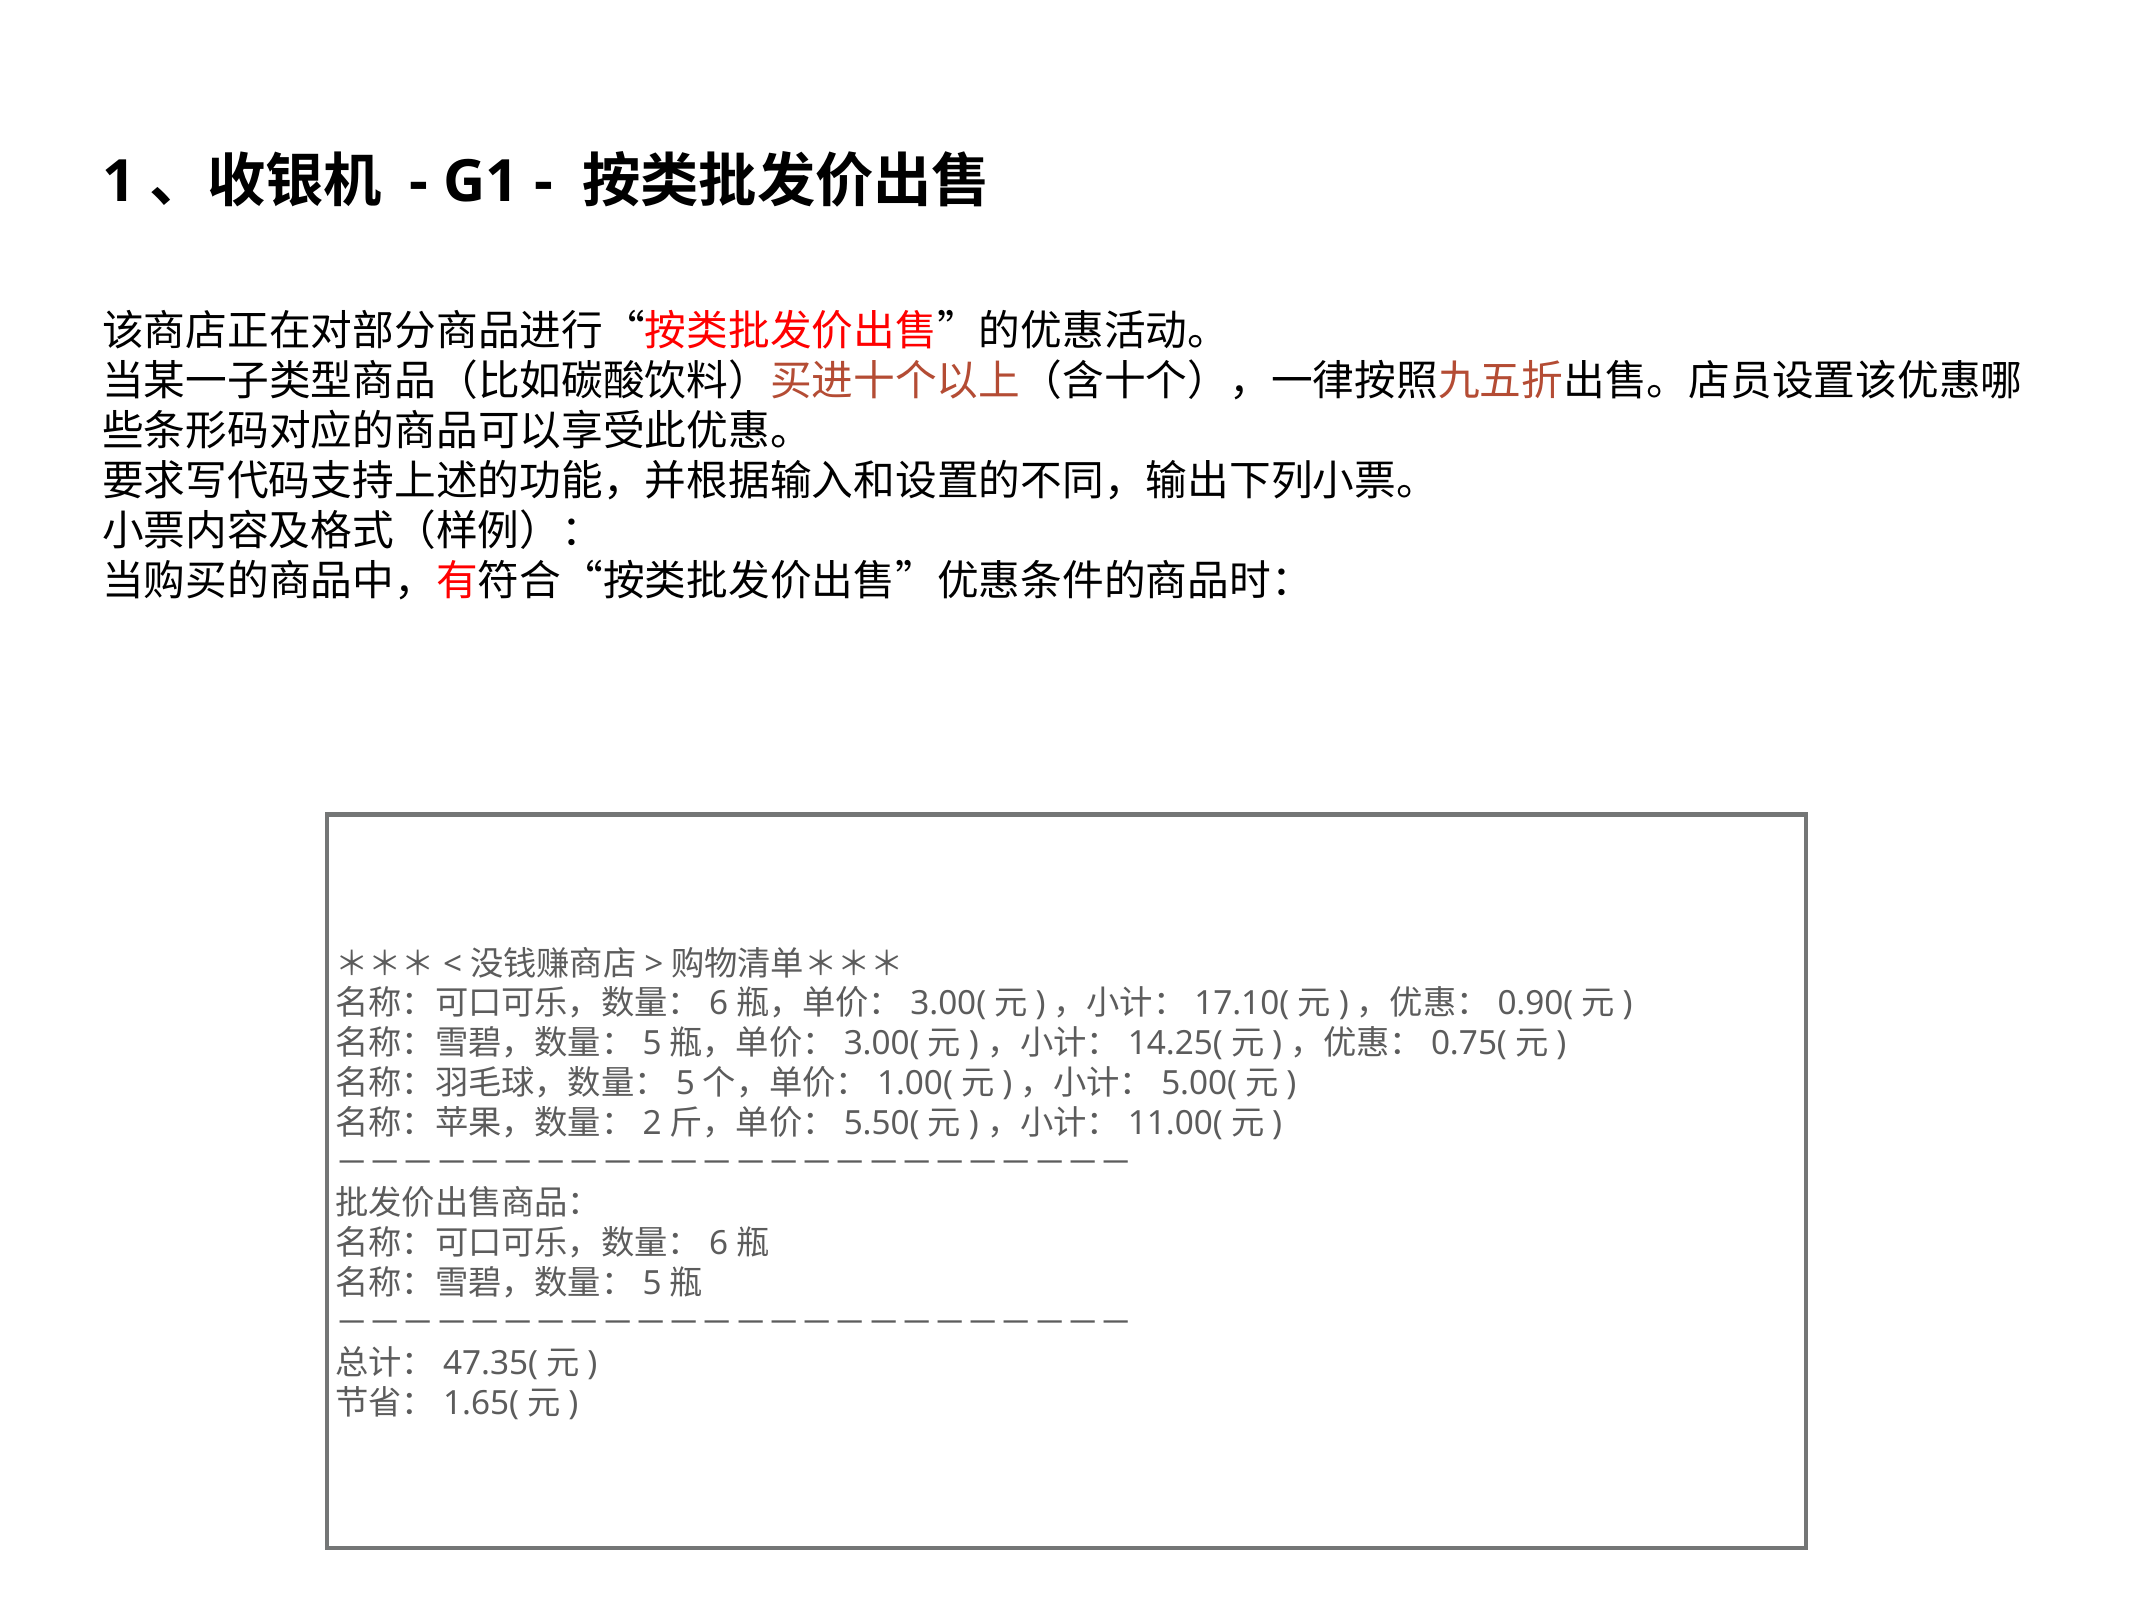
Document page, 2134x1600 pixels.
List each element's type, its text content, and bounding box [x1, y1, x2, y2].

list 该商店正在对部分商品进行“按类批发价出售”的优惠活动。 当某一子类型商品（比如碳酸饮料）买进十个以上（含十个），一律按照九五折出售。店员设置该优惠哪些条形码对应的商品可以享受此优惠。 要求写代码支持上述的功能，并根据输入和设置的不同，输出下列小票。 小票内容及格式（样例）： 当购买的商品中，有符合“按类批发价出售”优惠条件的商品时： [93, 295, 2041, 1482]
text_box ＊＊＊<没钱赚商店>购物清单＊＊＊ 名称：可口可乐，数量：6瓶，单价：3.00(元)，小计：17.10(元)，优惠：0.90(元) 名称：雪碧，数量：5瓶，单价：3.00(元)，小计：14.25(元)，优惠：0.75(元) 名称：羽毛球，数量：5个，单价：1.00(元)，小计：5.00(元) 名称：苹果，数量：2斤，单价：5.50(元)，小计：11.00(元) －－－－－－－－－－－－－－－－－－－－－－－－ 批发价出售商品： 名称：可口可乐，数量：6瓶 名称：雪碧，数量：5瓶 －－－－－－－－－－－－－－－－－－－－－－－－ 总计：47.35(元) 节省：1.65(元) [327, 814, 1807, 1548]
title 1、收银机 - G1 - 按类批发价出售 [93, 118, 2041, 238]
